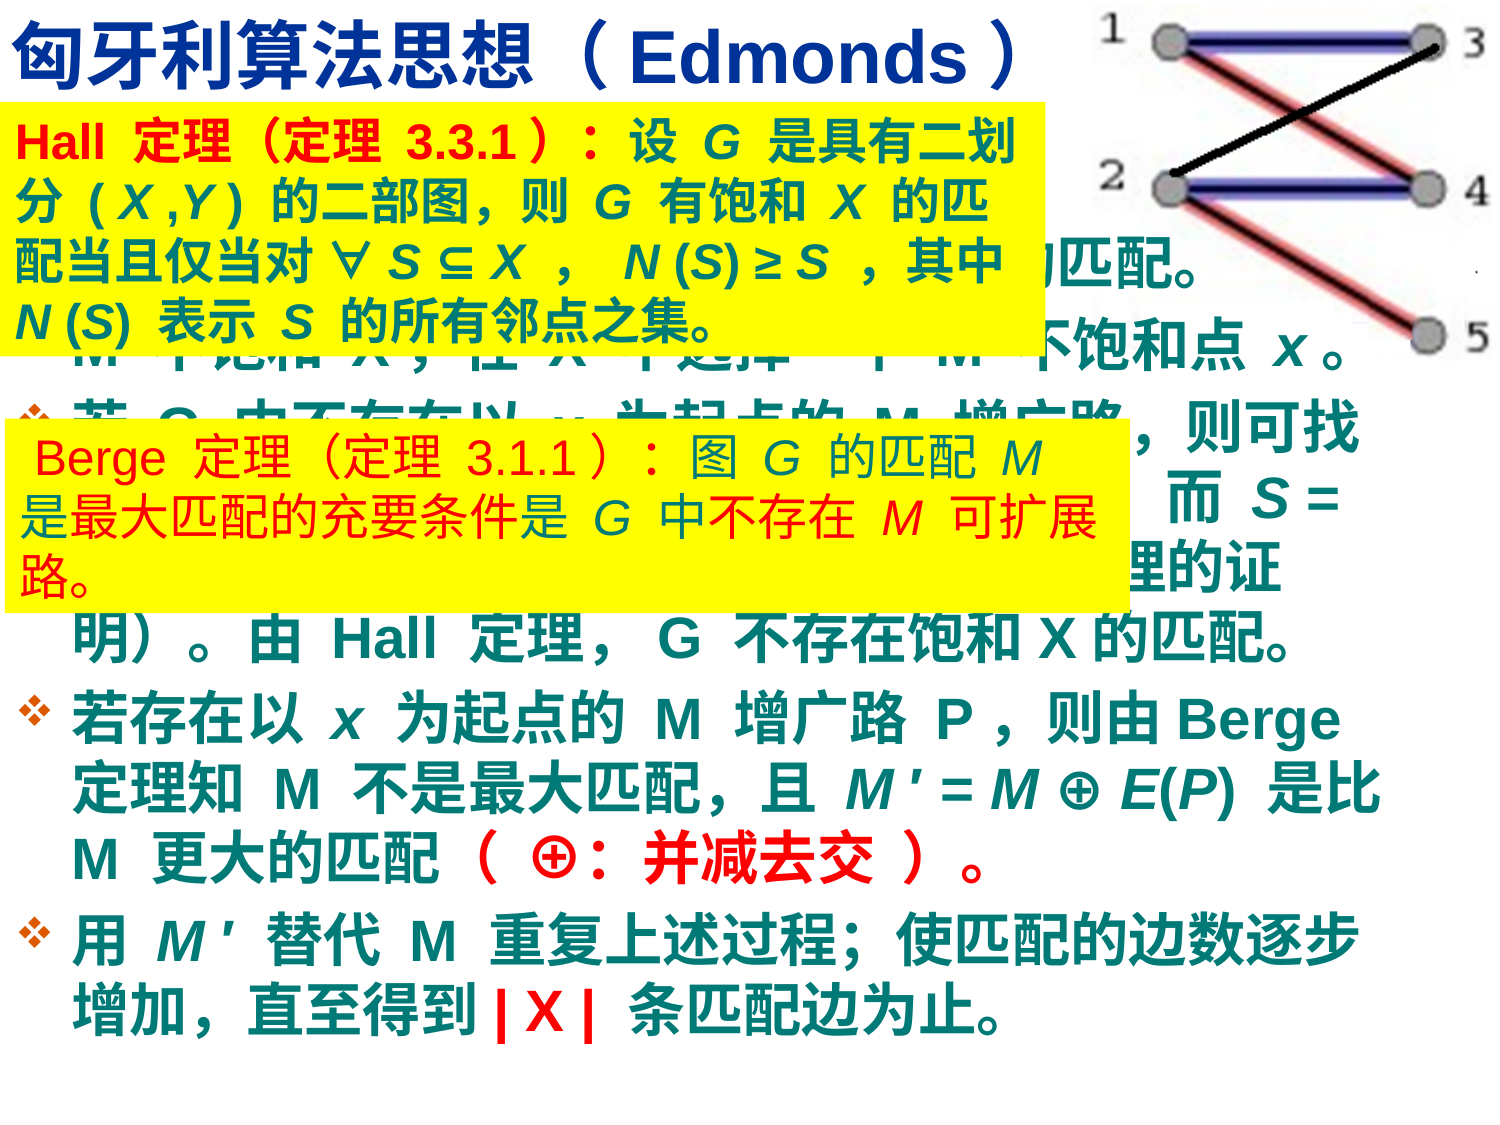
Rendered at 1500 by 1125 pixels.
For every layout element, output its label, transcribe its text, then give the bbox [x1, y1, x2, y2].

text_box Berge 定理（定理 3.1.1）：图 G 的匹配 M 是最大匹配的充要条件是 G 中不存在 M 可扩展路。 [4, 418, 1130, 614]
list 从图 G 的任何匹配 M 开始。 M 饱和 X，则 M 是 所求的饱和X的匹配。 M 不饱和 X，在 X 中选择一个 M 不饱和点 x。 若 G 中不存在以 x 为起点的 M 增广路，则可找到与 x 由 M 交错路相连的顶点集合 A，而 S = A ∩ X 满足 | N (S) |<| S | （见 Hall 定理的证明）。由 Hall 定理，G 不存在饱和X的匹配。 若存在以 x 为起点的 M 增广路 P，则由Berge 定理知 M 不是最大匹配，且 M ′ = M ⊕ E(P) 是比 M 更大的匹配（ ⊕：并减去交 ）。 用 M ′ 替代 M 重复上述过程；使匹配的边数逐步增加，直至得到| X | 条匹配边为止。 [0, 137, 1401, 988]
text_box Hall 定理（定理 3.3.1）：设 G 是具有二划分 ( X ,Y ) 的二部图，则 G 有饱和 X 的匹配当且仅当对 ∀S ⊆ X ， N (S) ≥ S ，其中 N (S) 表示 S 的所有邻点之集。 [0, 101, 1046, 357]
title 匈牙利算法思想（Edmonds） [0, 0, 1397, 114]
picture [1092, 3, 1500, 362]
